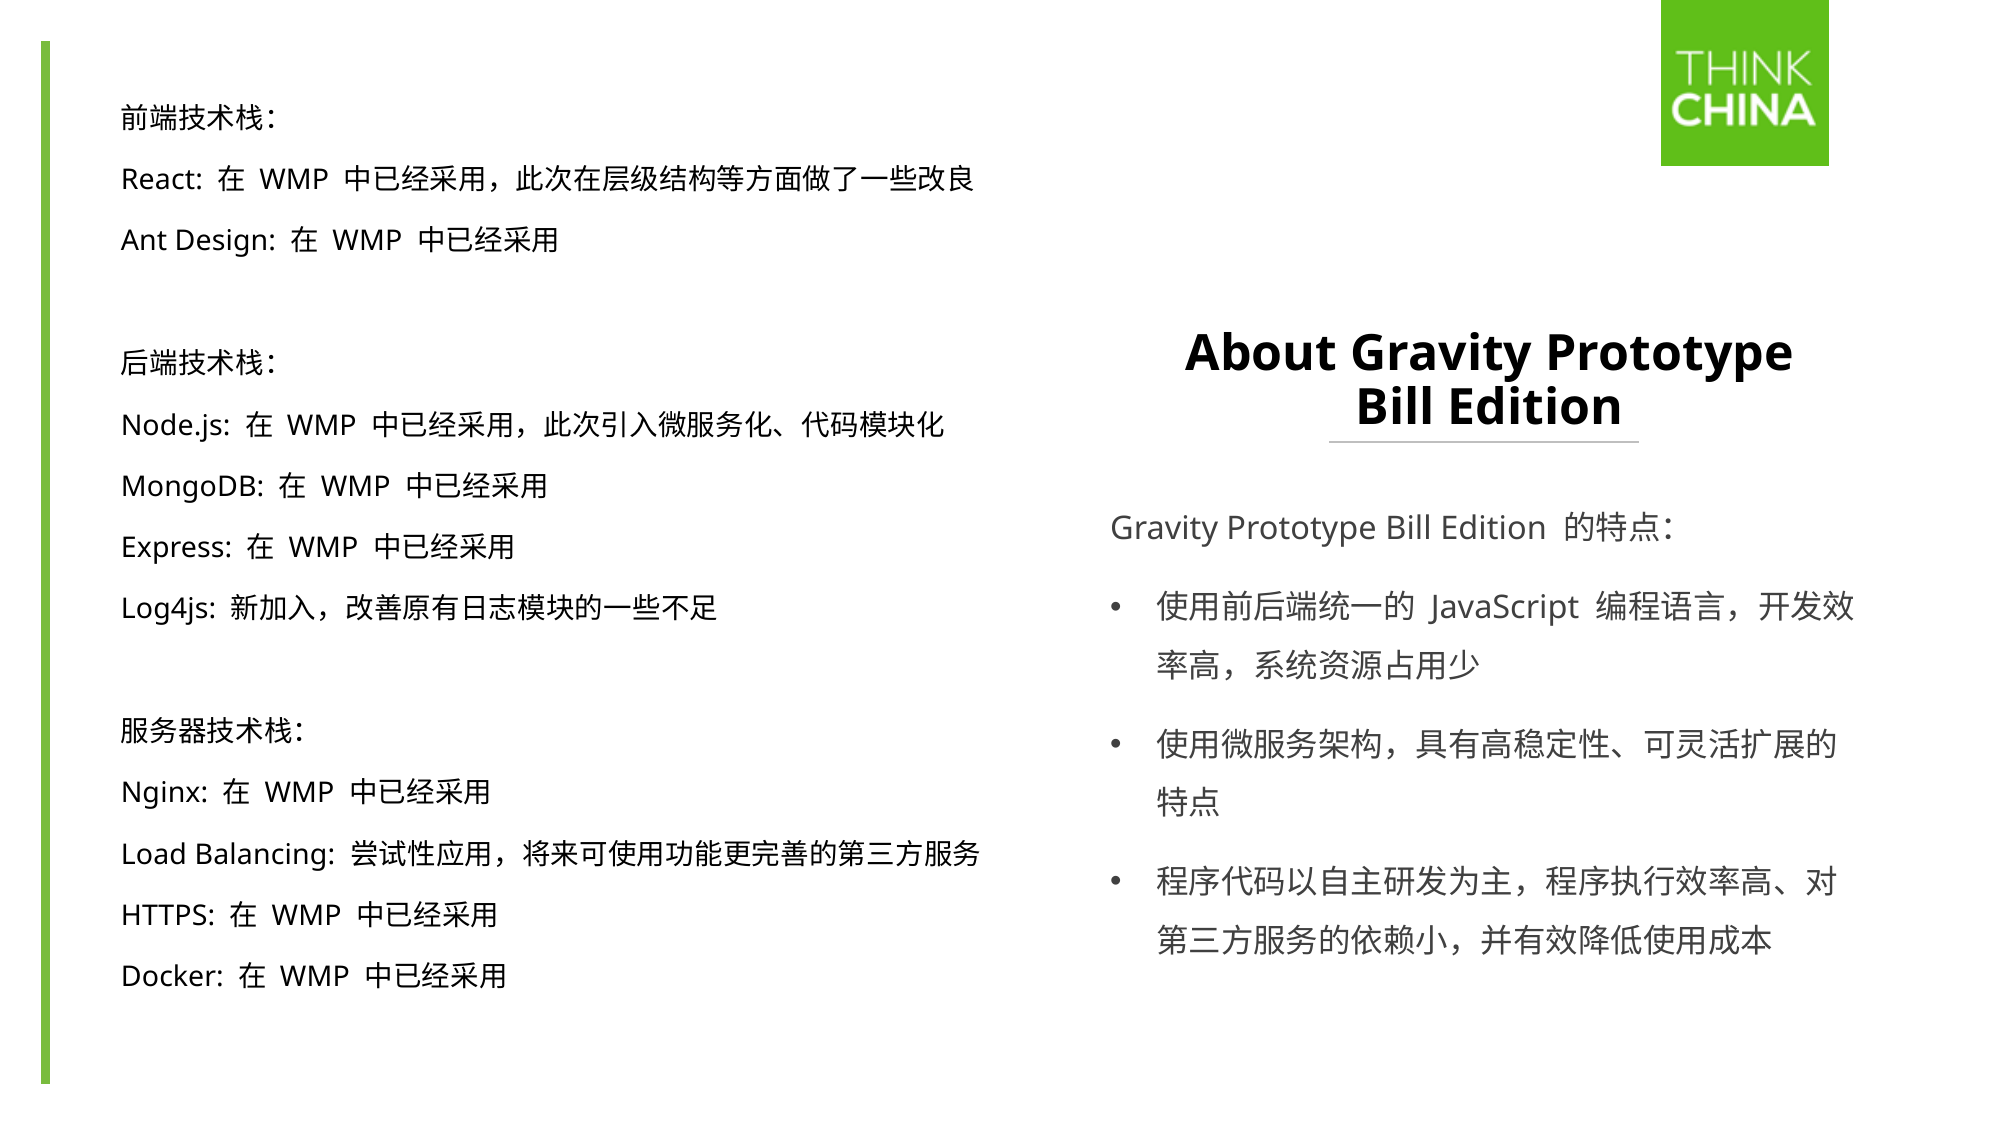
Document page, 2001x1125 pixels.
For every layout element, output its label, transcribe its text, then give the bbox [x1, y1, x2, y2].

title About Gravity Prototype Bill Edition [1095, 335, 1885, 428]
list 前端技术栈： React: 在 WMP 中已经采用，此次在层级结构等方面做了一些改良 Ant Design: 在 WMP 中已经采用 后端技术栈： Node.js: 在 WMP 中已经采用，此次引入微服务化、代码模块化 MongoDB: 在 WMP 中已经采用 Express: 在 WMP 中已经采用 Log4js: 新加入，改善原有日志模块的一些不足 服务器技术栈： Nginx: 在 WMP 中已经采用 Load Balancing: 尝试性应用，将来可使用功能更完善的第三方服务 HTTPS: 在 WMP 中已经采用 Docker: 在 WMP 中已经采用 [106, 85, 1000, 1040]
picture [1661, 0, 1829, 166]
list Gravity Prototype Bill Edition 的特点： 使用前后端统一的 JavaScript 编程语言，开发效率高，系统资源占用少 使用微服务架构，具有高稳定性、可灵活扩展的特点 程序代码以自主研发为主，程序执行效率高、对第三方服务的依赖小，并有效降低使用成本 [1095, 457, 1885, 970]
